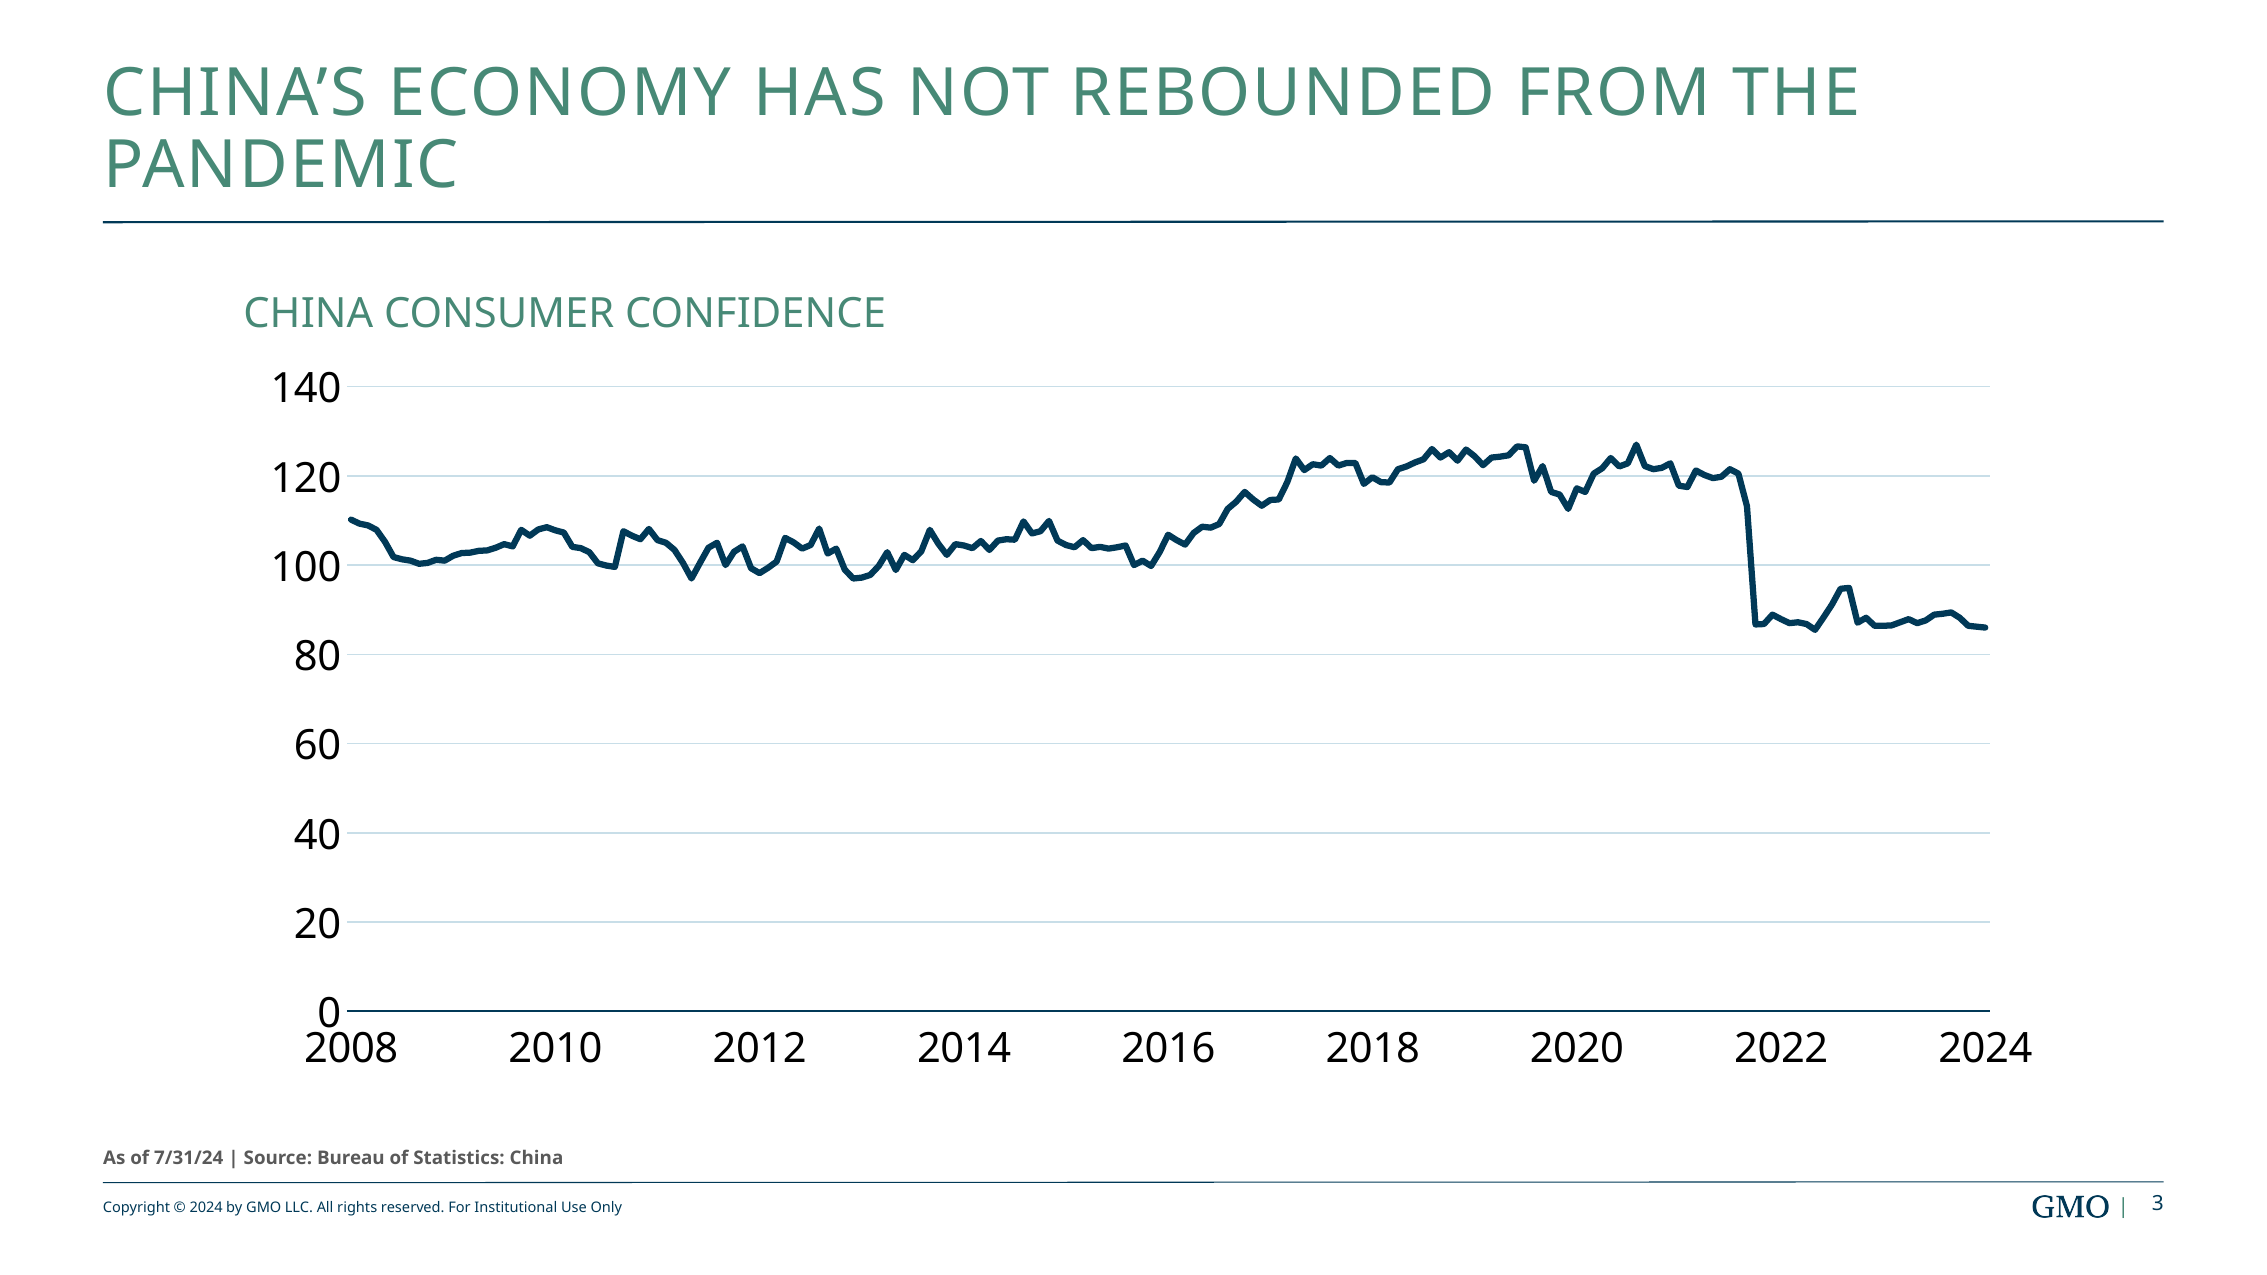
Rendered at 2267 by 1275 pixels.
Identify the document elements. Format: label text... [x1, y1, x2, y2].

list As of 7/31/24 | Source: Bureau of Statistics: China [103, 1089, 2164, 1169]
picture [198, 1201, 204, 1208]
picture [338, 1204, 343, 1212]
picture [227, 1201, 237, 1209]
picture [480, 1204, 486, 1212]
picture [495, 1202, 500, 1211]
picture [174, 1201, 184, 1212]
picture [504, 1202, 509, 1211]
chart [233, 351, 2034, 1102]
picture [411, 1204, 416, 1212]
picture [190, 1201, 196, 1210]
text_box CHINA CONSUMER CONFIDENCE [243, 278, 1348, 344]
picture [458, 1204, 463, 1212]
picture [572, 1204, 577, 1212]
picture [528, 1204, 535, 1212]
picture [257, 1202, 262, 1212]
picture [537, 1204, 543, 1212]
picture [216, 1202, 222, 1212]
picture [579, 1204, 585, 1212]
title China’s Economy Has Not Rebounded from the Pandemic [103, 75, 2164, 202]
picture [138, 1204, 143, 1212]
